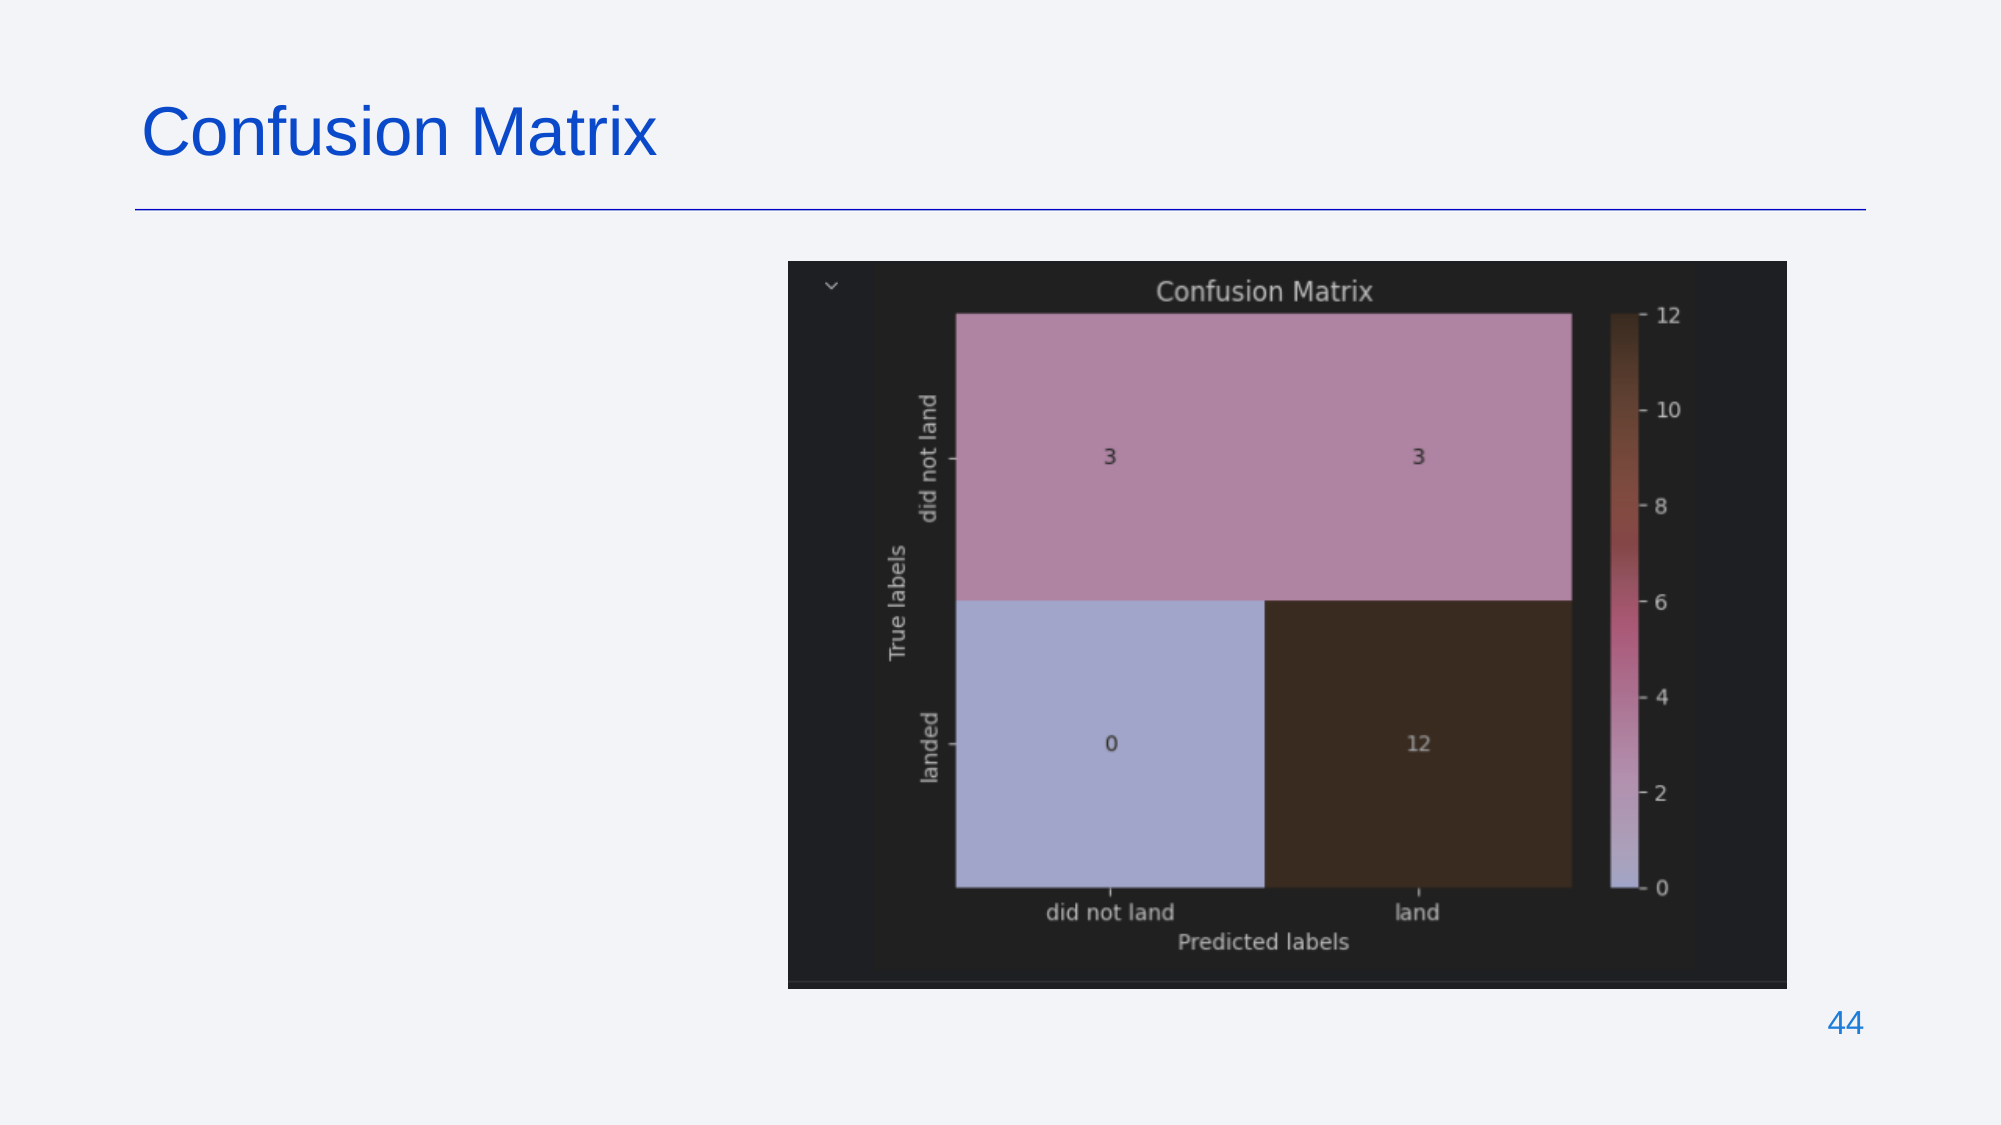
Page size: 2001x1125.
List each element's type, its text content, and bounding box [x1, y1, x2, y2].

slide_number ‹#› [1429, 988, 1880, 1055]
text_box Confusion Matrix [126, 88, 1852, 179]
picture [0, 0, 2001, 1125]
